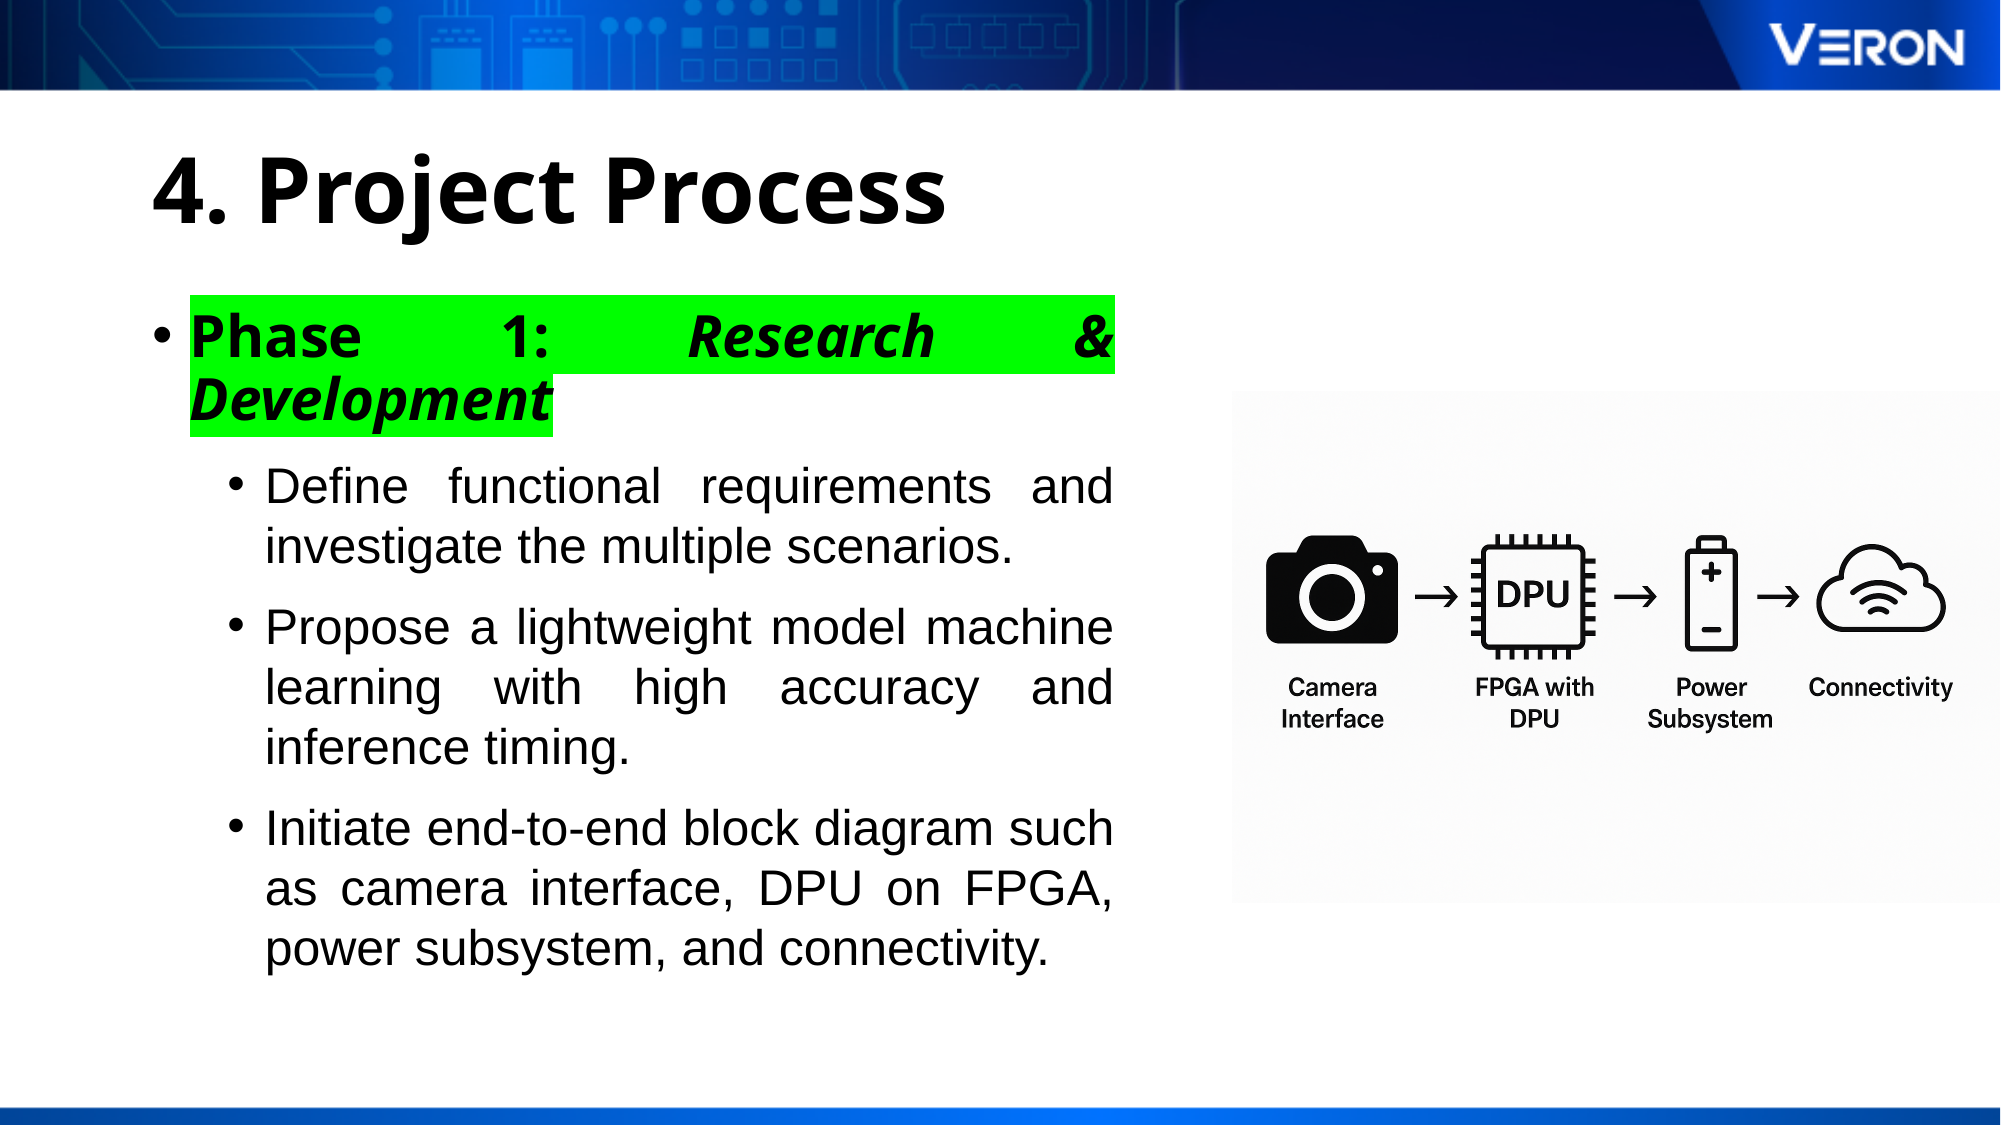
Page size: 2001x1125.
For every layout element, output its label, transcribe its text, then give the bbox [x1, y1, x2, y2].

title 4. Project Process [137, 111, 1863, 276]
picture [0, 0, 2001, 1125]
list Phase 1: Research & Development​ Define functional requirements and investigate the multiple scenarios. Propose a lightweight model machine learning with high accuracy and inference timing. Initiate end-to-end block diagram such as camera interface, DPU on FPGA, power subsystem, and connectivity. [137, 299, 1130, 1014]
